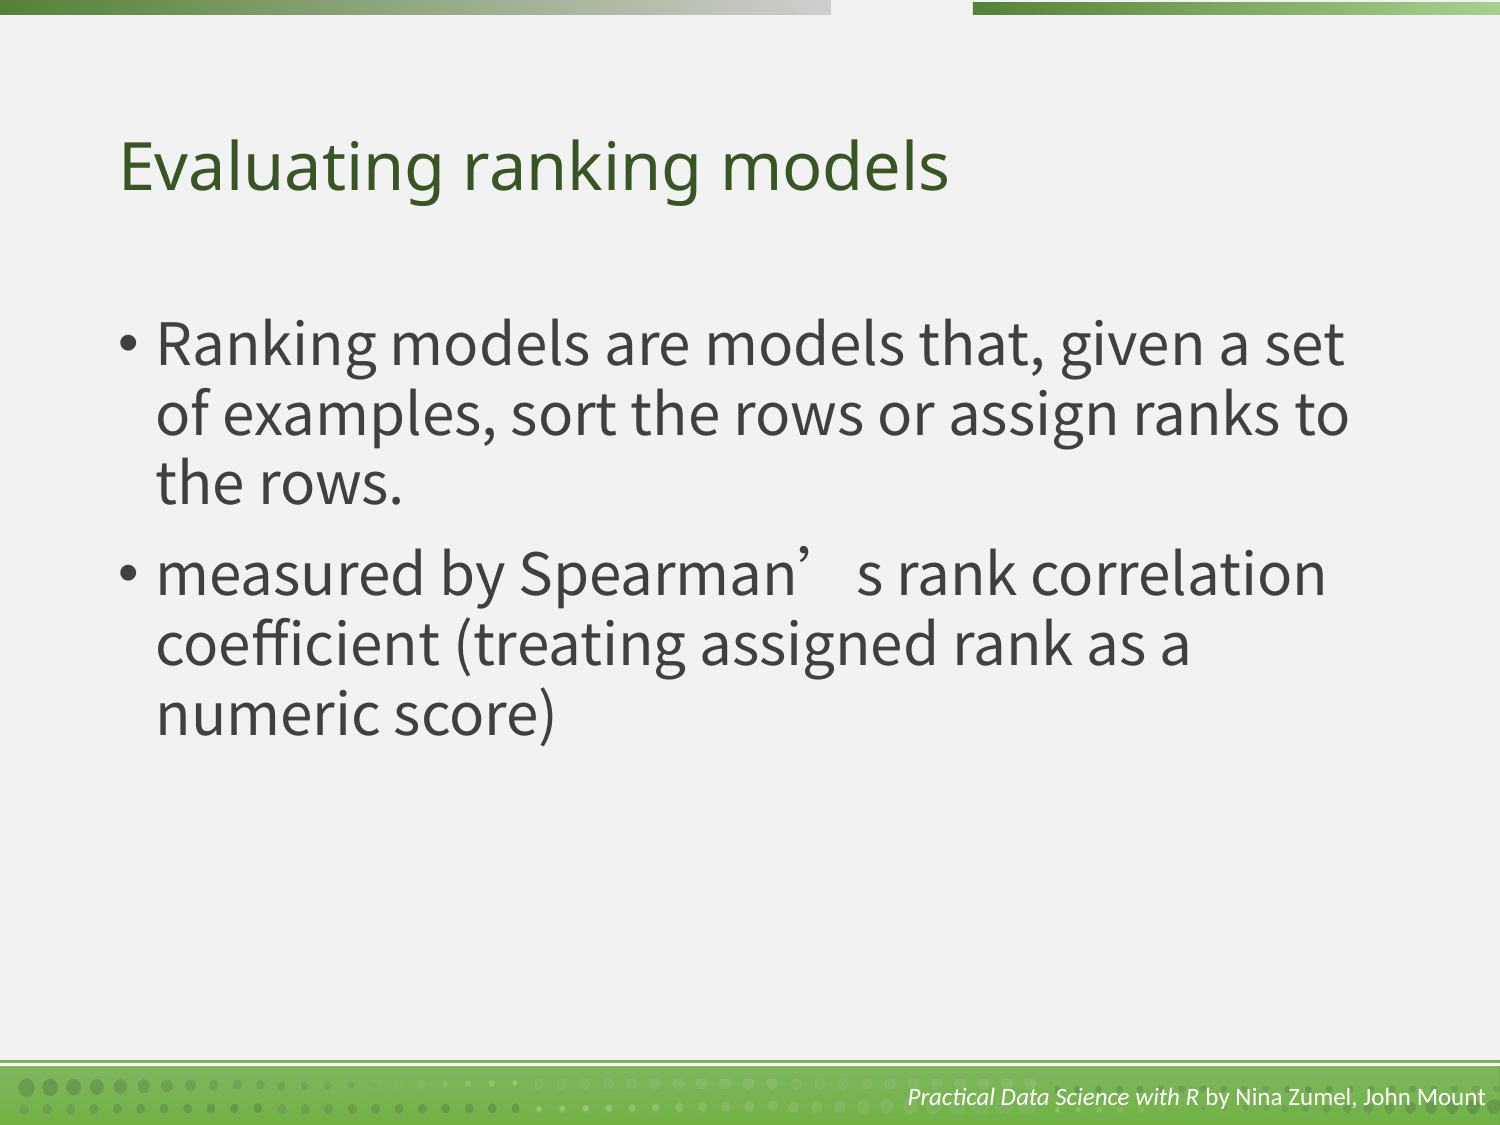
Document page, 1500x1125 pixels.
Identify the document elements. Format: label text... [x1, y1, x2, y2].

title Evaluating ranking models [103, 59, 1397, 278]
text_box Practical Data Science with R by Nina Zumel, John Mount [892, 1072, 1500, 1125]
list Ranking models are models that, given a set of examples, sort the rows or assign ranks to the rows. measured by Spearman’s rank correlation coefficient (treating assigned rank as a numeric score) [103, 299, 1397, 1014]
